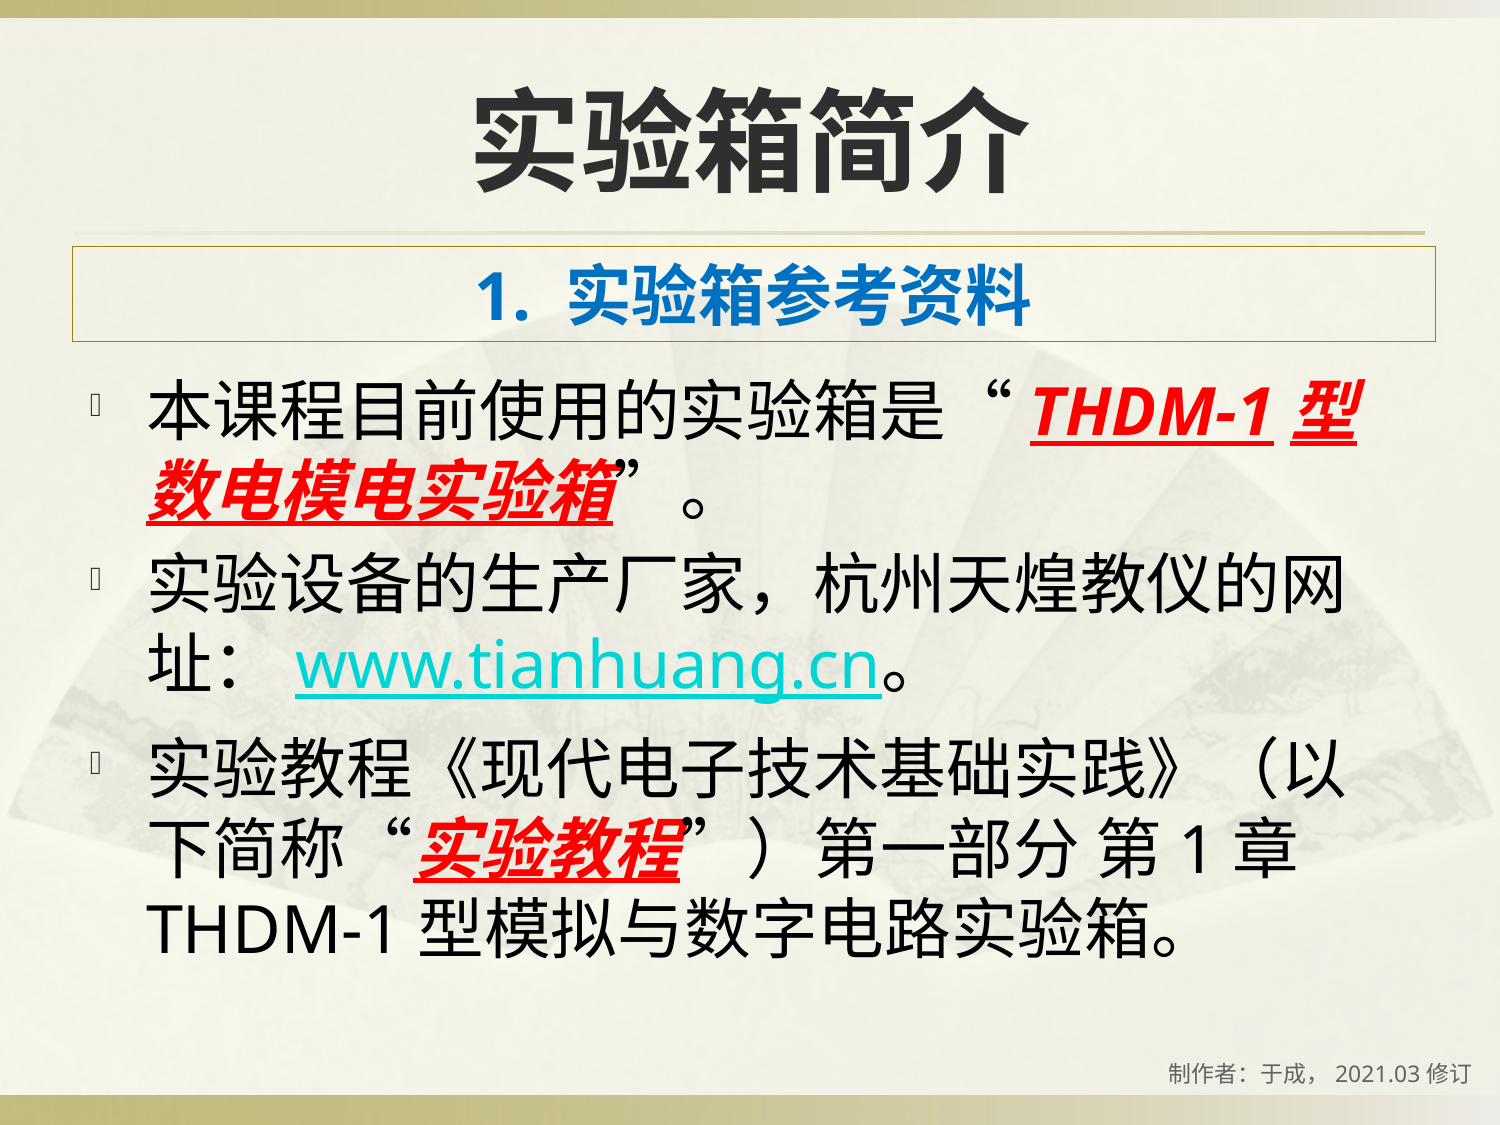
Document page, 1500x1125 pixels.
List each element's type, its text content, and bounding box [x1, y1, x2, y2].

text_box 1. 实验箱参考资料 [72, 246, 1436, 342]
list 本课程目前使用的实验箱是“THDM-1型数电模电实验箱”。 实验设备的生产厂家，杭州天煌教仪的网址：www.tianhuang.cn。 实验教程《现代电子技术基础实践》（以下简称“实验教程”）第一部分 第1章 THDM-1型模拟与数字电路实验箱。 [75, 361, 1425, 1032]
title 实验箱简介 [75, 45, 1425, 233]
footer 制作者：于成，2021.03修订 [874, 1050, 1487, 1097]
